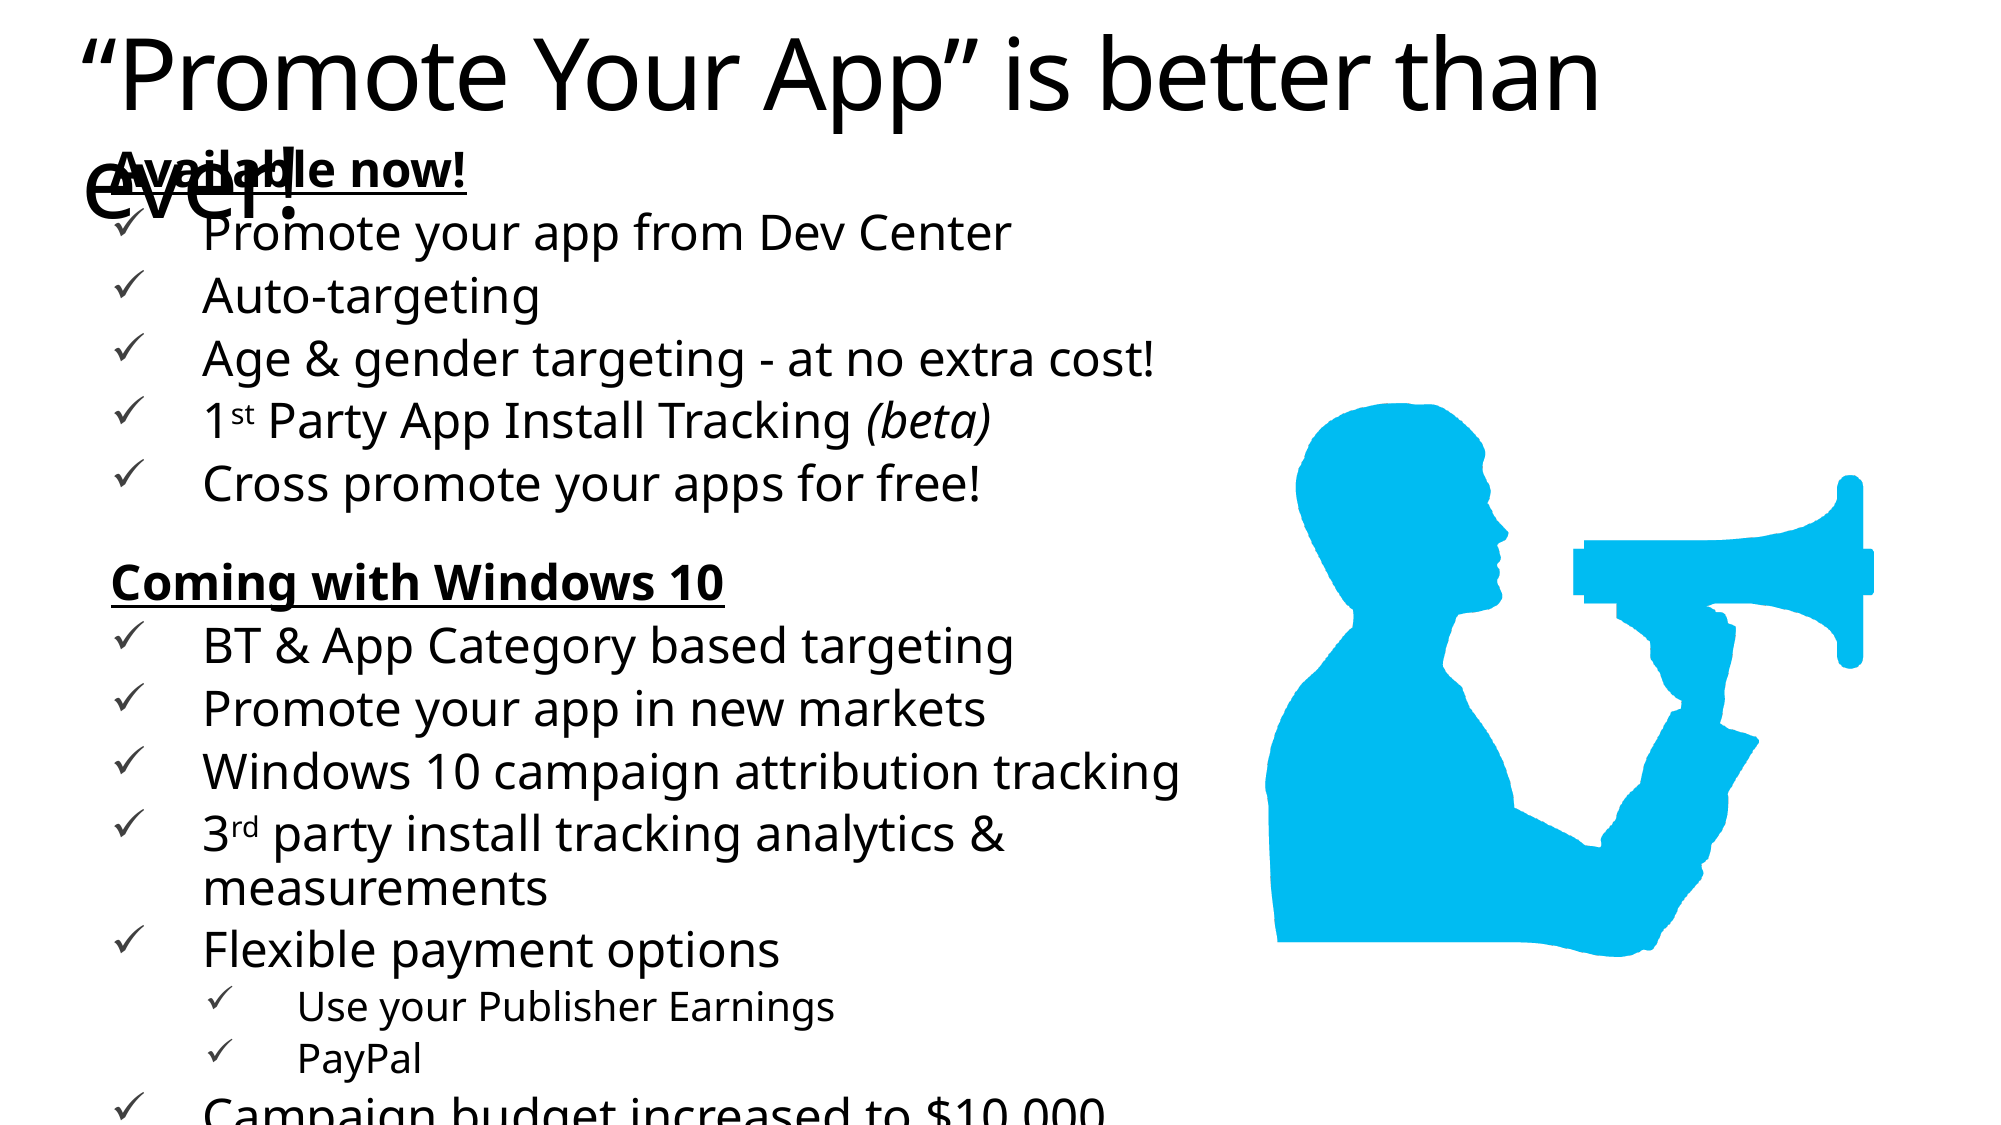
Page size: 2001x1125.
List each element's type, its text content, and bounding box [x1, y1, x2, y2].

picture [1257, 390, 1876, 966]
title “Promote Your App” is better than ever! [51, 0, 1836, 148]
list Available now! Promote your app from Dev Center Auto-targeting Age & gender targeting - at no extra cost! 1st Party App Install Tracking (beta) Cross promote your apps for free! Coming with Windows 10 BT & App Category based targeting Promote your app in new markets Windows 10 campaign attribution tracking 3rd party install tracking analytics & measurements Flexible payment options Use your Publisher Earnings PayPal Campaign budget increased to $10,000 [80, 148, 1366, 367]
